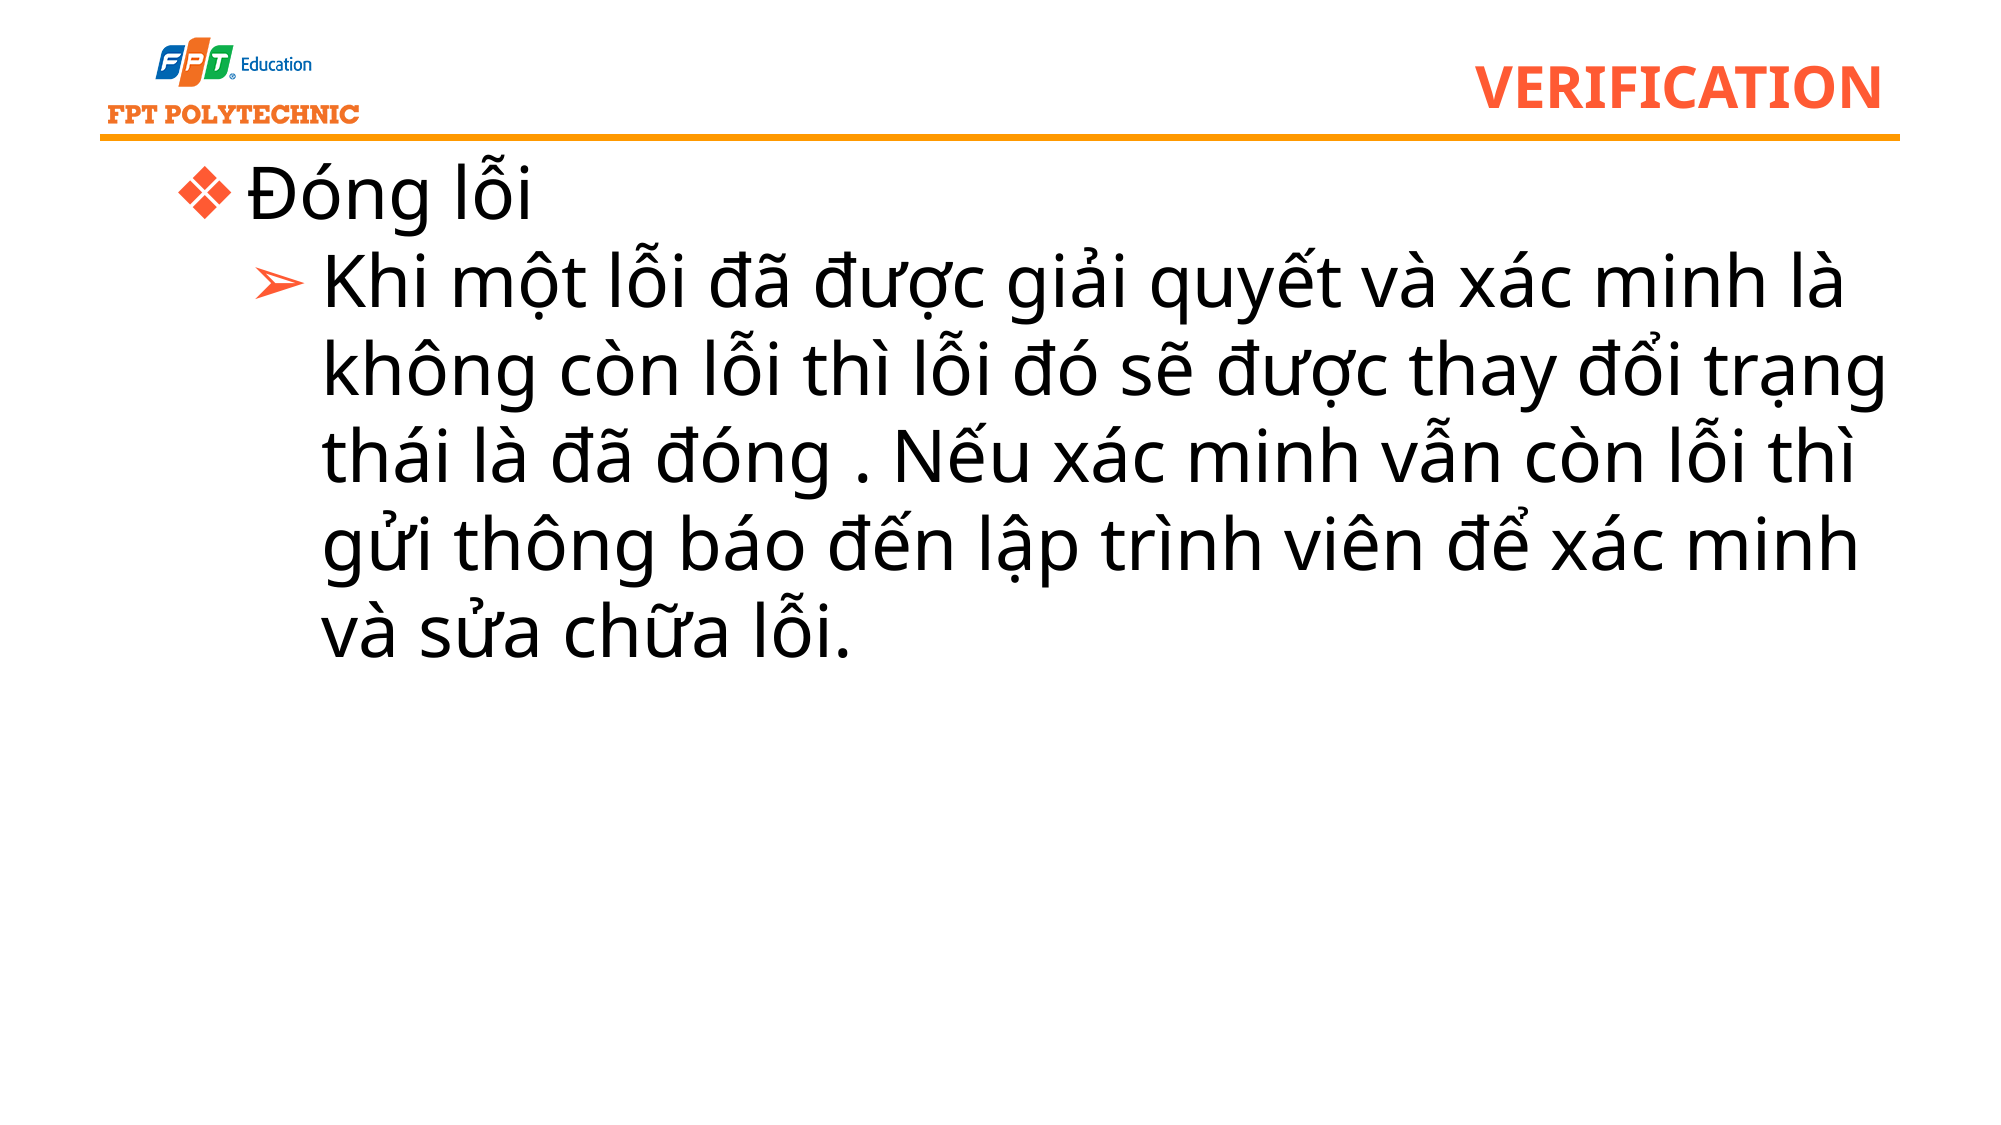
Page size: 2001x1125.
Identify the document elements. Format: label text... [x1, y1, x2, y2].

text_box Đóng lỗi Khi một lỗi đã được giải quyết và xác minh là không còn lỗi thì lỗi đó sẽ được thay đổi trạng thái là đã đóng . Nếu xác minh vẫn còn lỗi thì gửi thông báo đến lập trình viên để xác minh và sửa chữa lỗi. [81, 139, 1958, 1090]
title verification [366, 45, 1900, 125]
picture [99, 25, 367, 134]
